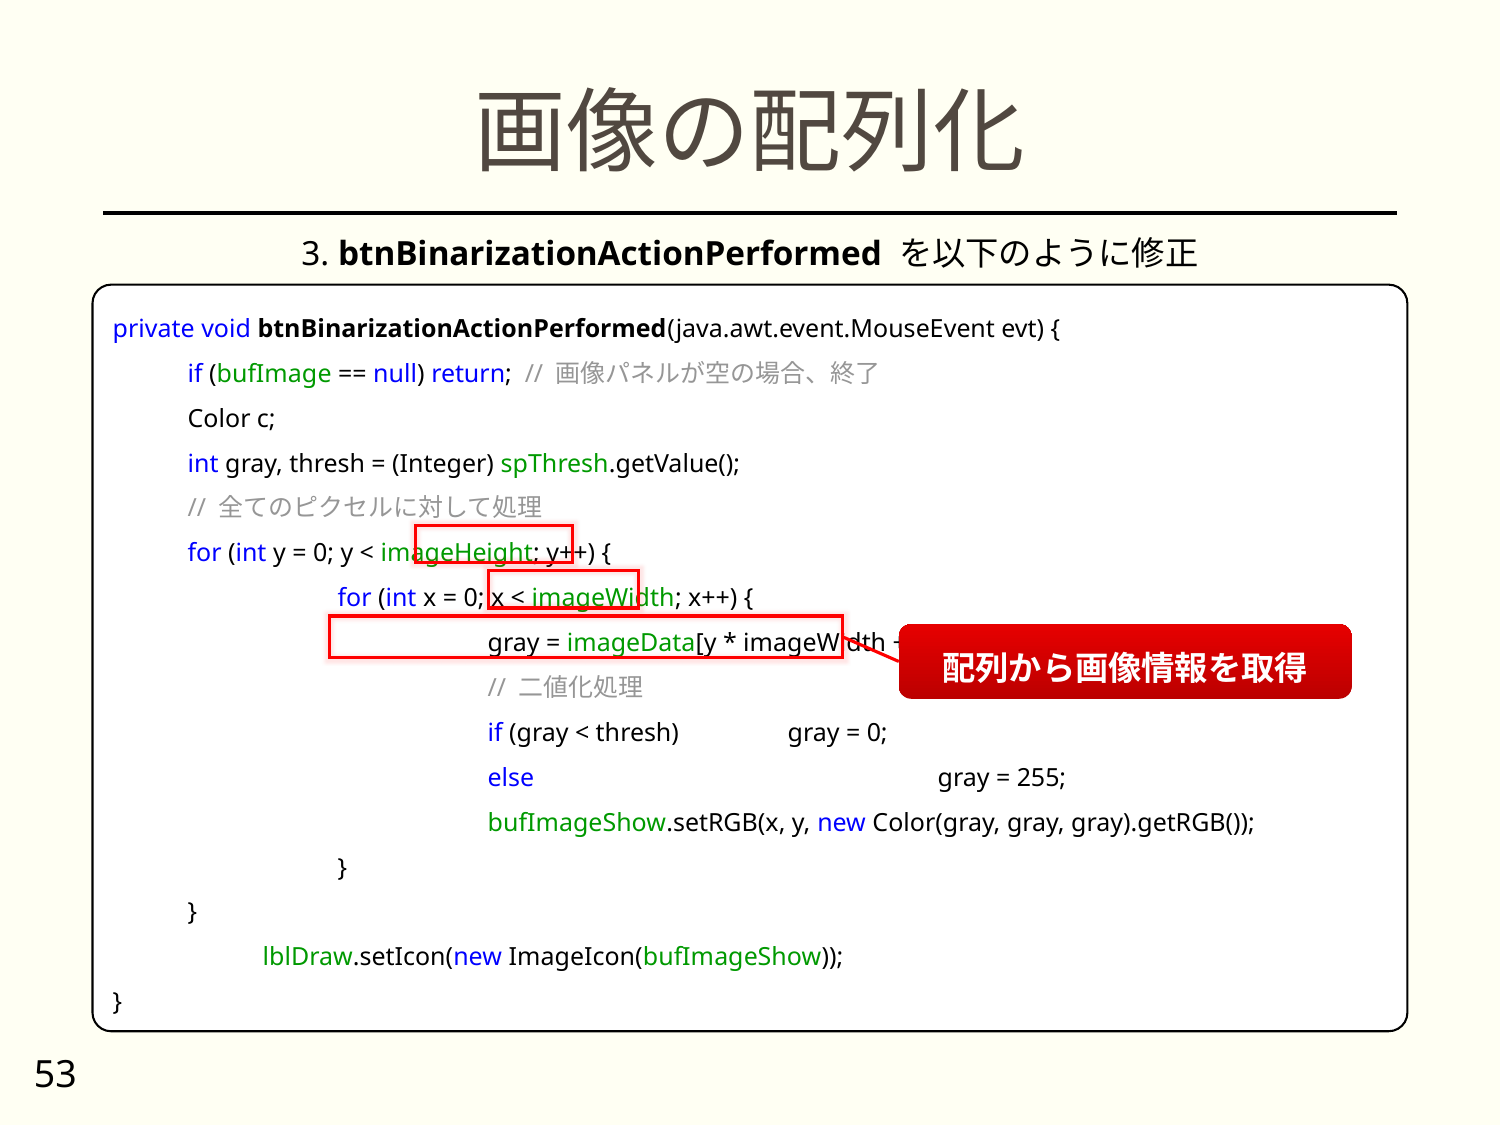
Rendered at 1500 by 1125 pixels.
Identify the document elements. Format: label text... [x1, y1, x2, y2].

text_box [842, 636, 899, 662]
text_box [414, 524, 573, 564]
slide_number 53 [19, 1042, 357, 1103]
text_box private void btnBinarizationActionPerformed(java.awt.event.MouseEvent evt) { if (bufImage == null) return; // 画像パネルが空の場合、終了 Color c; int gray, thresh = (Integer) spThresh.getValue(); // 全てのピクセルに対して処理 for (int y = 0; y < imageHeight; y++) { for (int x = 0; x < imageWidth; x++) { gray = imageData[y * imageWidth + x]; // 二値化処理 if (gray < thresh) gray = 0; else gray = 255; bufImageShow.setRGB(x, y, new Color(gray, gray, gray).getRGB()); } } lblDraw.setIcon(new ImageIcon(bufImageShow)); } [91, 283, 1409, 1033]
text_box [487, 570, 639, 609]
title 画像の配列化 [103, 71, 1397, 200]
text_box [328, 615, 844, 659]
text_box 配列から画像情報を取得 [898, 623, 1353, 700]
text_box 3. btnBinarizationActionPerformed を以下のように修正 [90, 224, 1410, 280]
